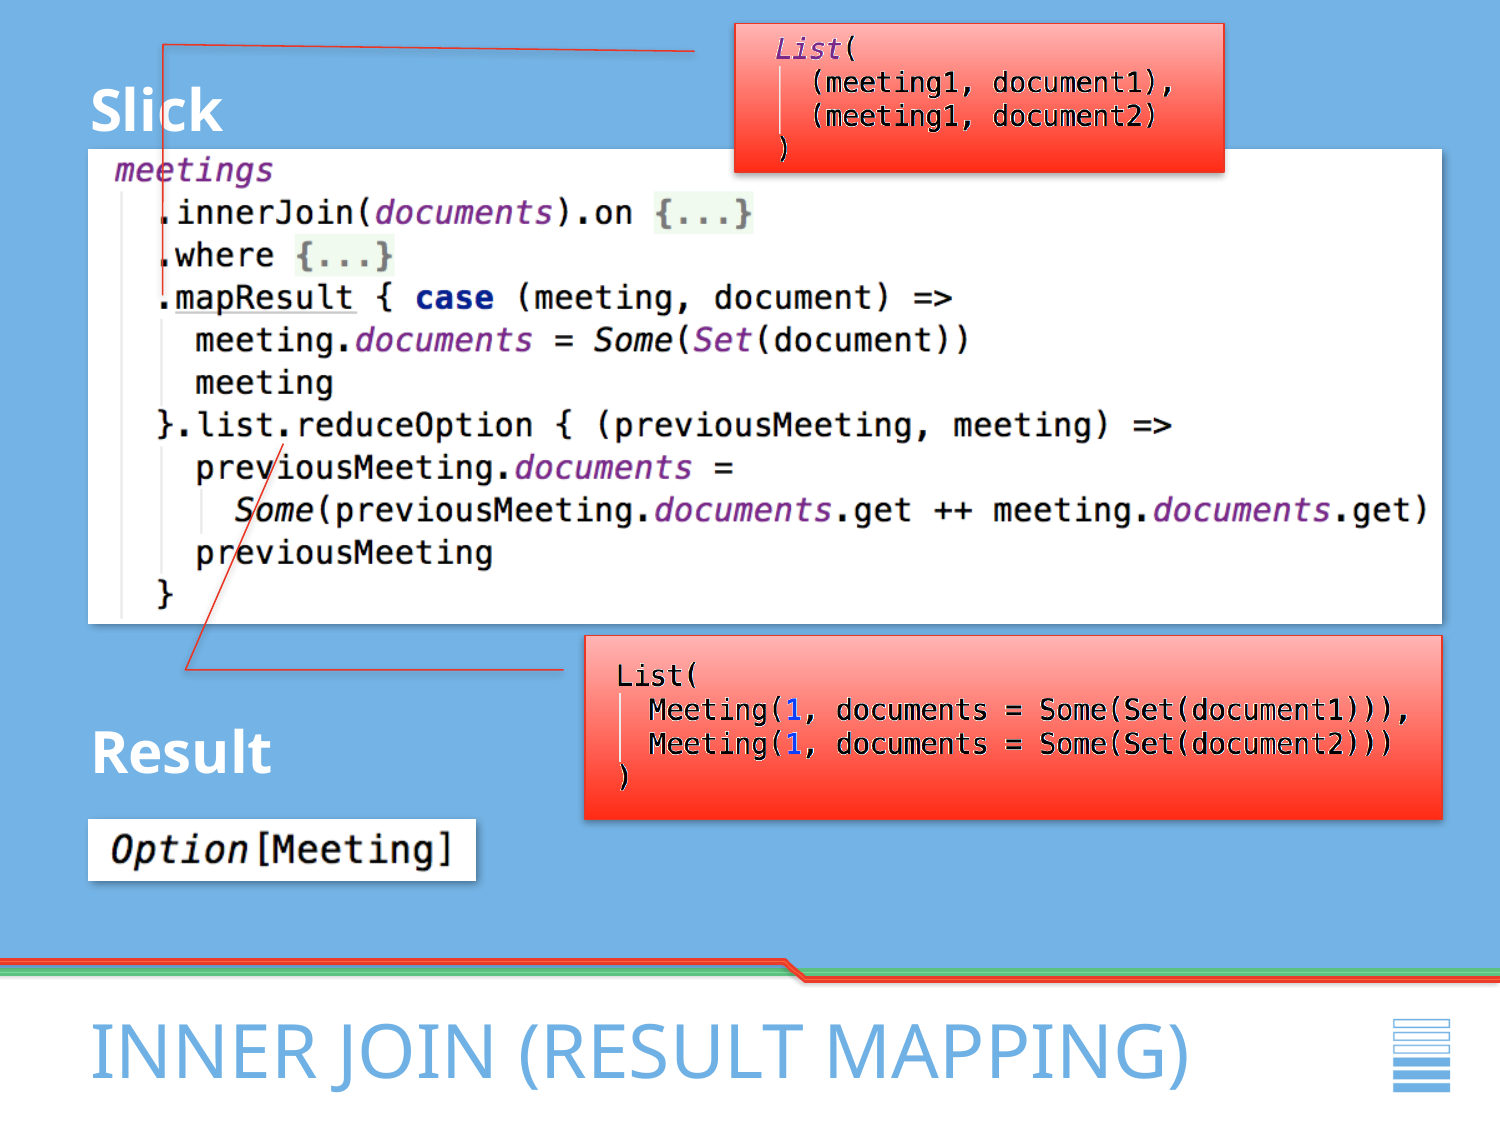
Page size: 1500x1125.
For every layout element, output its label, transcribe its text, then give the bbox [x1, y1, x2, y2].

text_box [734, 23, 1225, 173]
list Slick Result [75, 66, 1425, 938]
picture [0, 0, 1500, 1125]
title INNER JOIN (RESULT MAPPING) [75, 954, 1375, 1125]
text_box [584, 635, 1443, 820]
text_box [184, 631, 564, 671]
